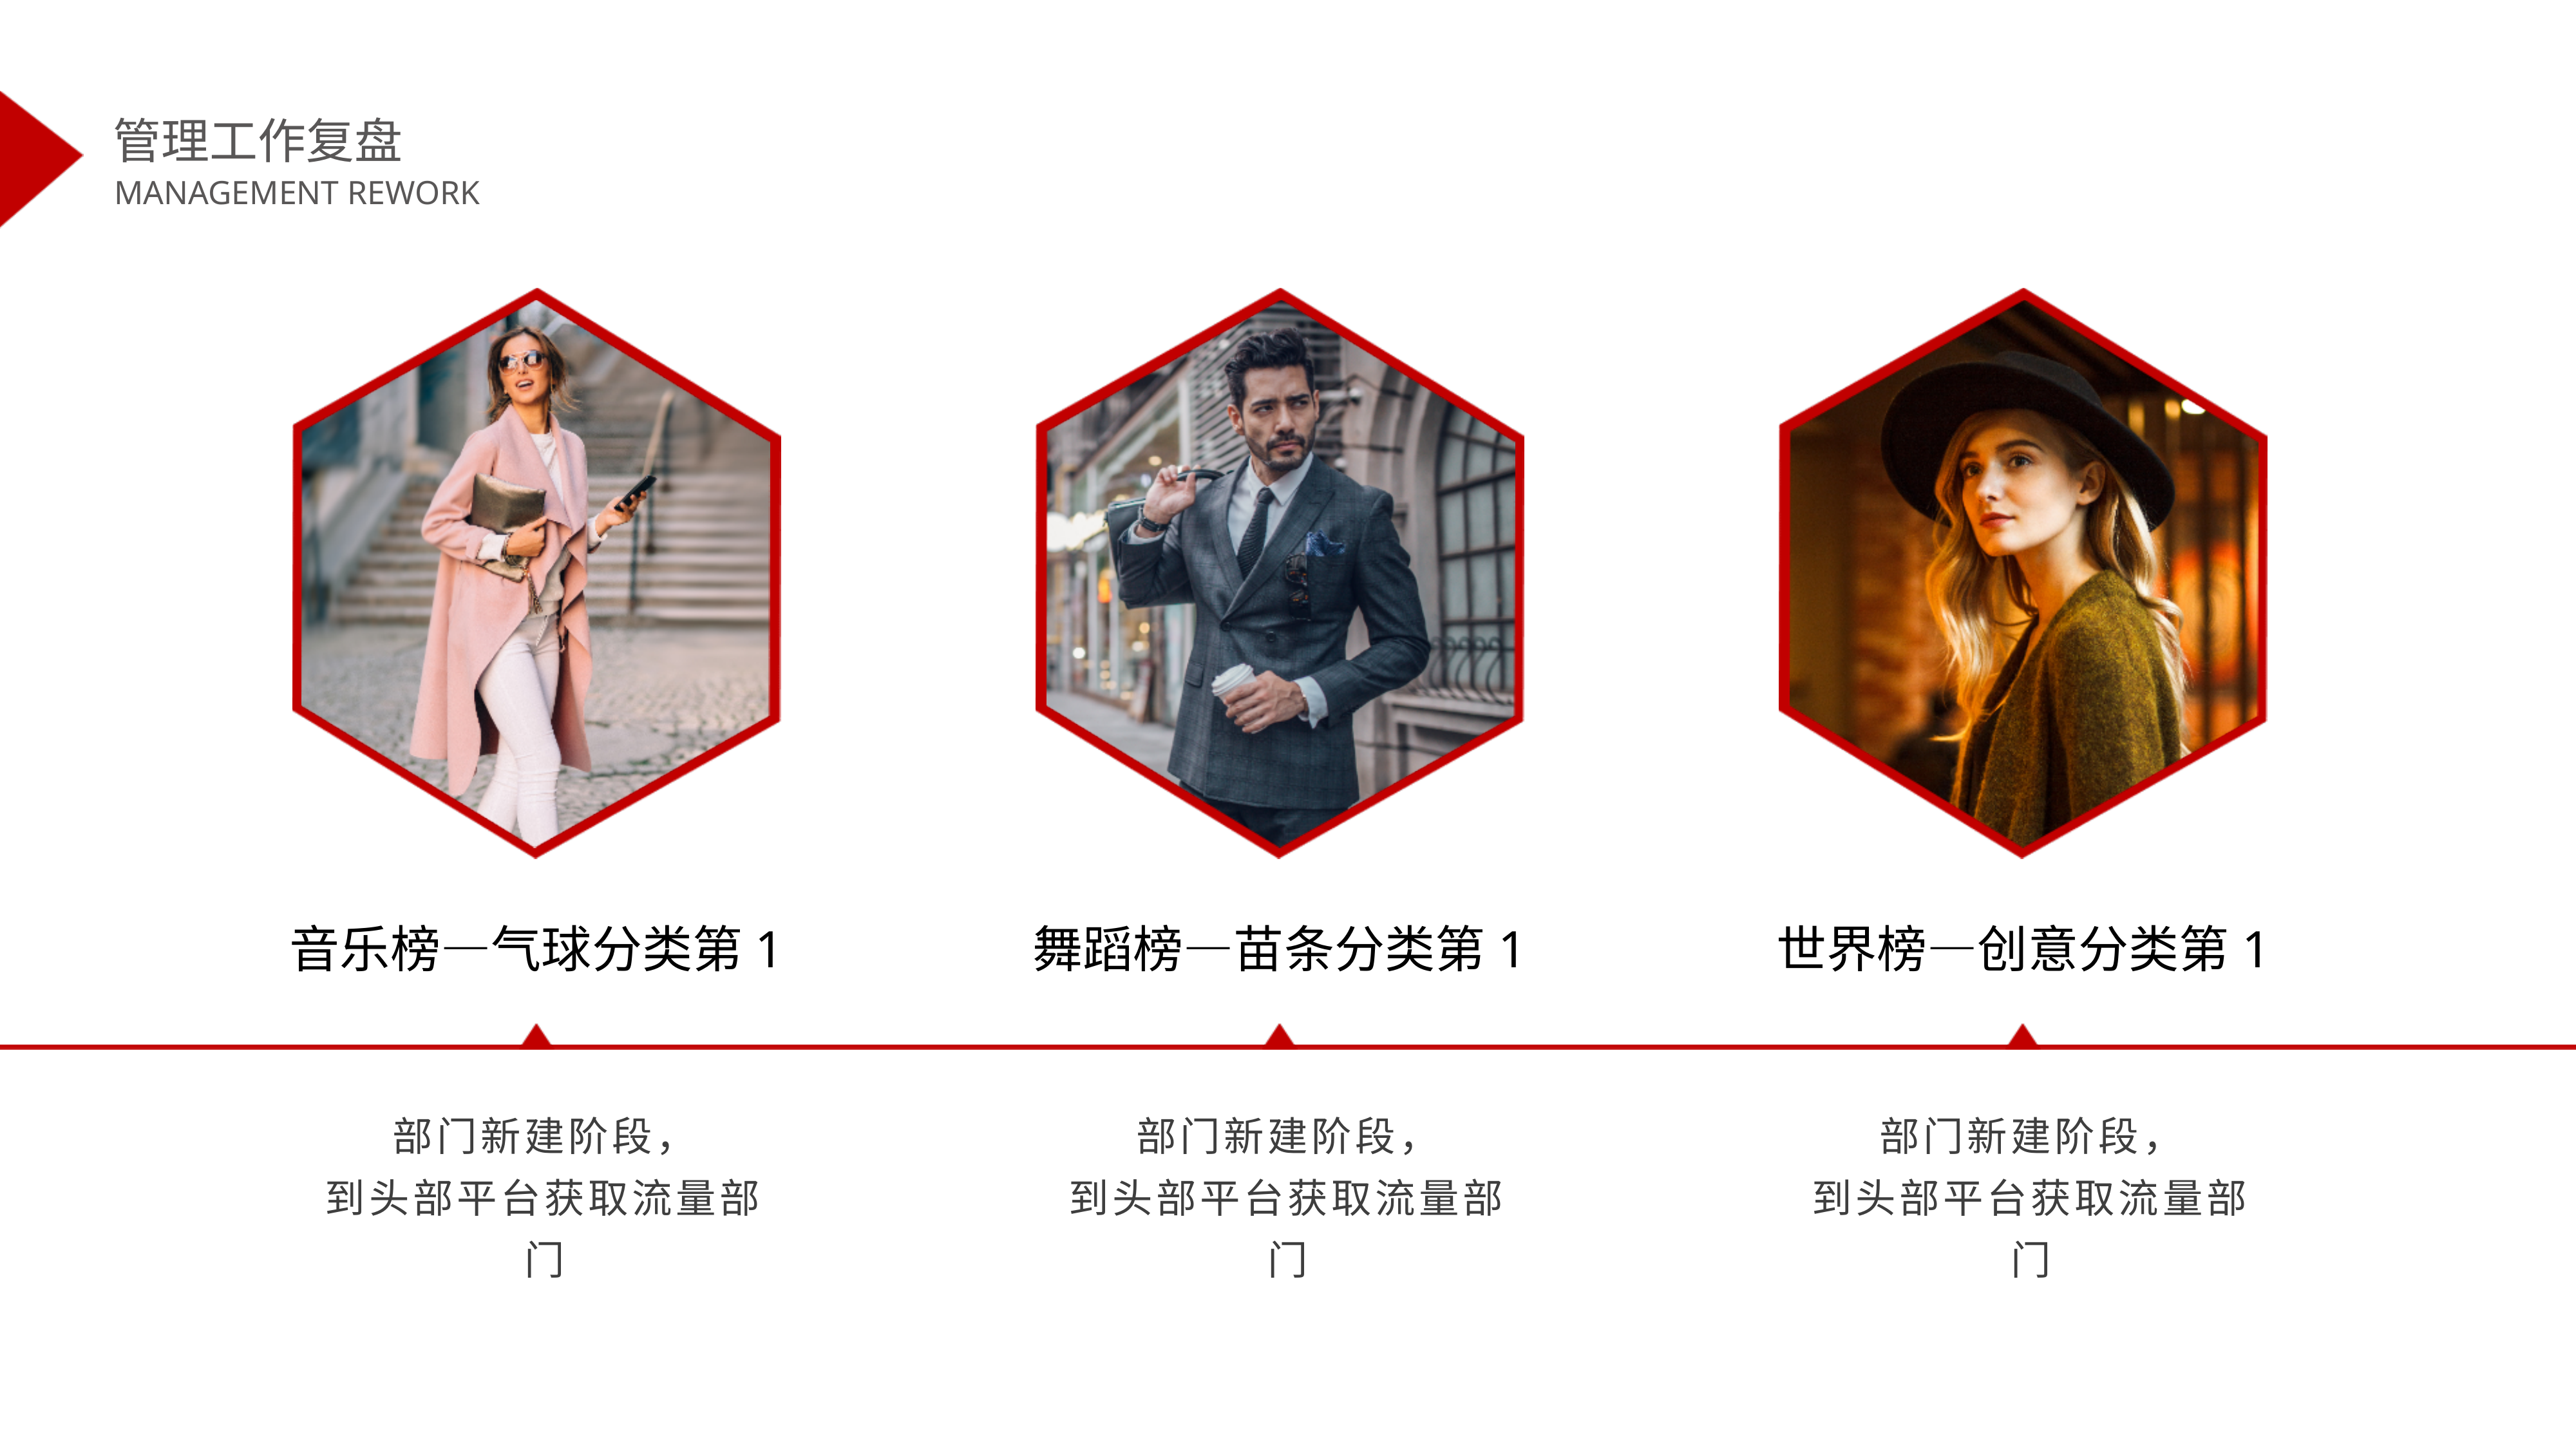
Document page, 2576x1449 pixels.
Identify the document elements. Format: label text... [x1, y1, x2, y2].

picture [0, 1023, 2576, 1050]
text_box 部门新建阶段， 到头部平台获取流量部门 [1791, 1093, 2272, 1215]
text_box 管理工作复盘 [103, 106, 859, 164]
text_box 音乐榜—气球分类第1 [274, 913, 800, 974]
picture [1036, 288, 1524, 859]
text_box MANAGEMENT REWORK [104, 167, 859, 207]
picture [1779, 288, 2268, 859]
picture [292, 288, 781, 859]
text_box 舞蹈榜—苗条分类第1 [1016, 913, 1543, 974]
text_box 部门新建阶段， 到头部平台获取流量部门 [1048, 1093, 1528, 1215]
text_box 部门新建阶段， 到头部平台获取流量部门 [304, 1093, 785, 1215]
picture [0, 91, 84, 229]
text_box 世界榜—创意分类第1 [1760, 913, 2287, 974]
